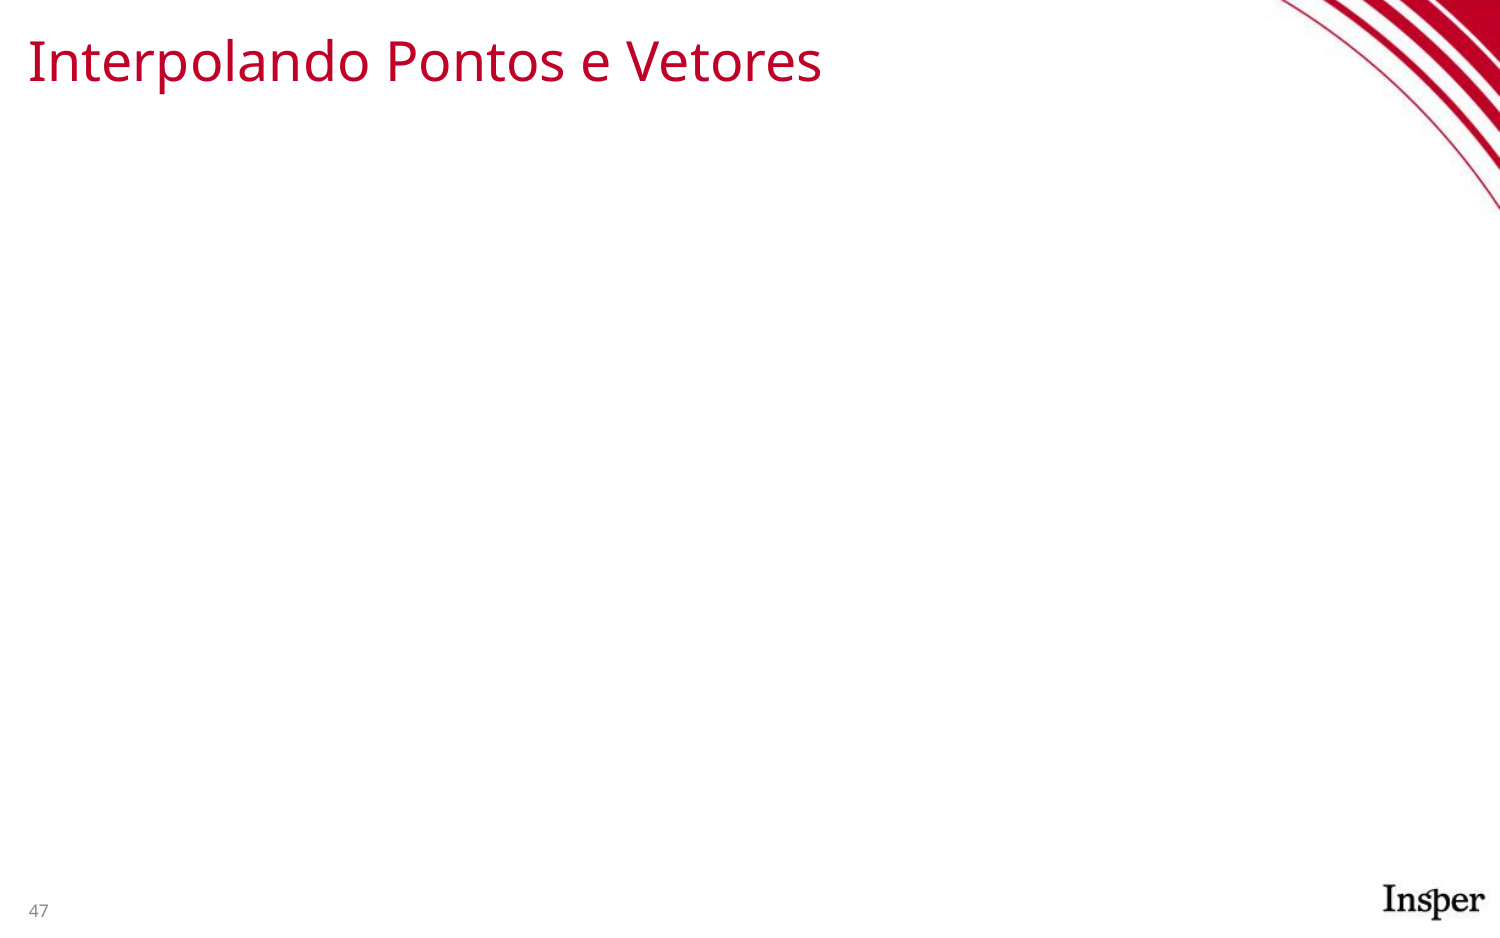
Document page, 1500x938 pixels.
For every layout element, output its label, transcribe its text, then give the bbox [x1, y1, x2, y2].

picture [249, 0, 1500, 938]
slide_number 47 [0, 887, 78, 938]
title Interpolando Pontos e Vetores [13, 18, 1397, 104]
